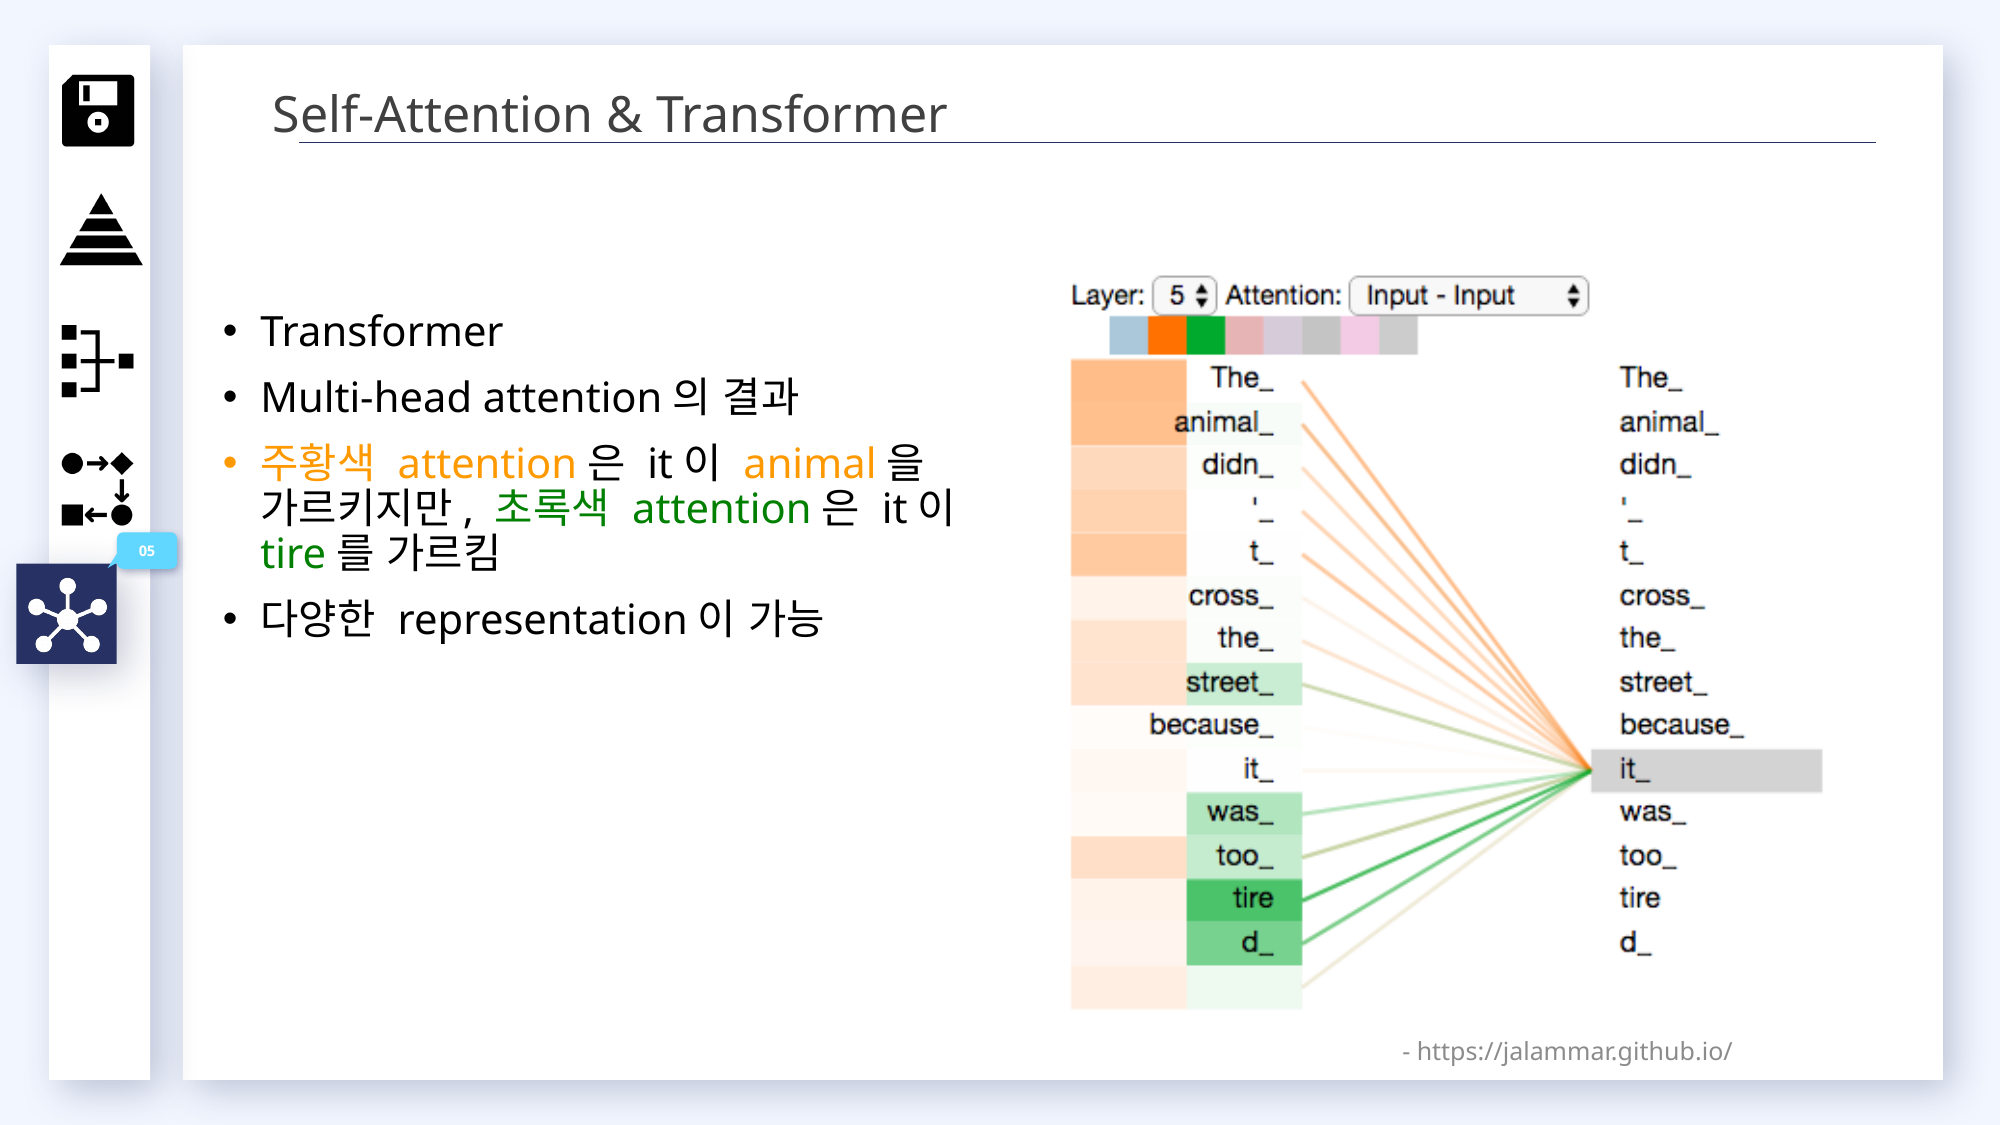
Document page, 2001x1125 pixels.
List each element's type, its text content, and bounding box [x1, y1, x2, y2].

text_box Self-Attention & Transformer [182, 44, 1944, 1081]
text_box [16, 45, 178, 1080]
text_box - https://jalammar.github.io/ [1230, 1020, 1906, 1081]
picture [1033, 253, 1877, 1014]
list Transformer Multi-head attention의 결과 주황색 attention은 it이 animal을 가르키지만, 초록색 attention은 it이 tire를 가르킴 다양한 representation이 가능 [207, 302, 1050, 1021]
